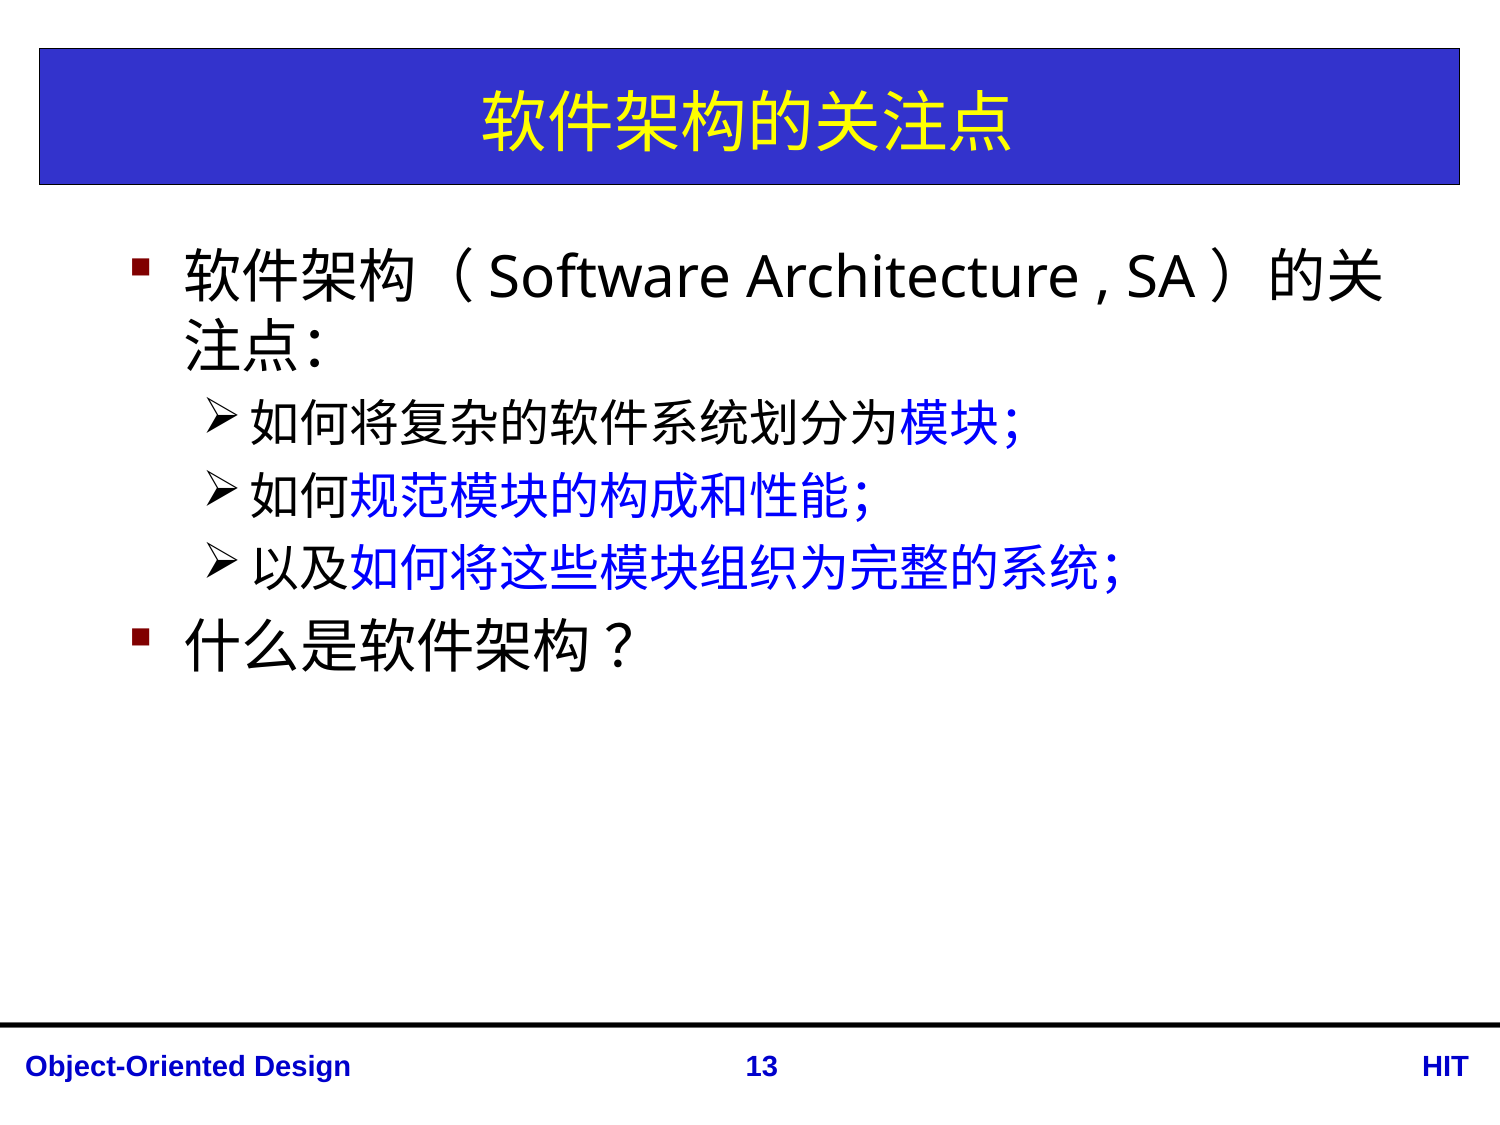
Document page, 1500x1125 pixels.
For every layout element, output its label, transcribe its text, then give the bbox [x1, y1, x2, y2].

list 软件架构（Software Architecture , SA）的关注点： 如何将复杂的软件系统划分为模块； 如何规范模块的构成和性能； 以及如何将这些模块组织为完整的系统； 什么是软件架构 ？ [111, 231, 1412, 941]
title 软件架构的关注点 [38, 54, 1457, 185]
